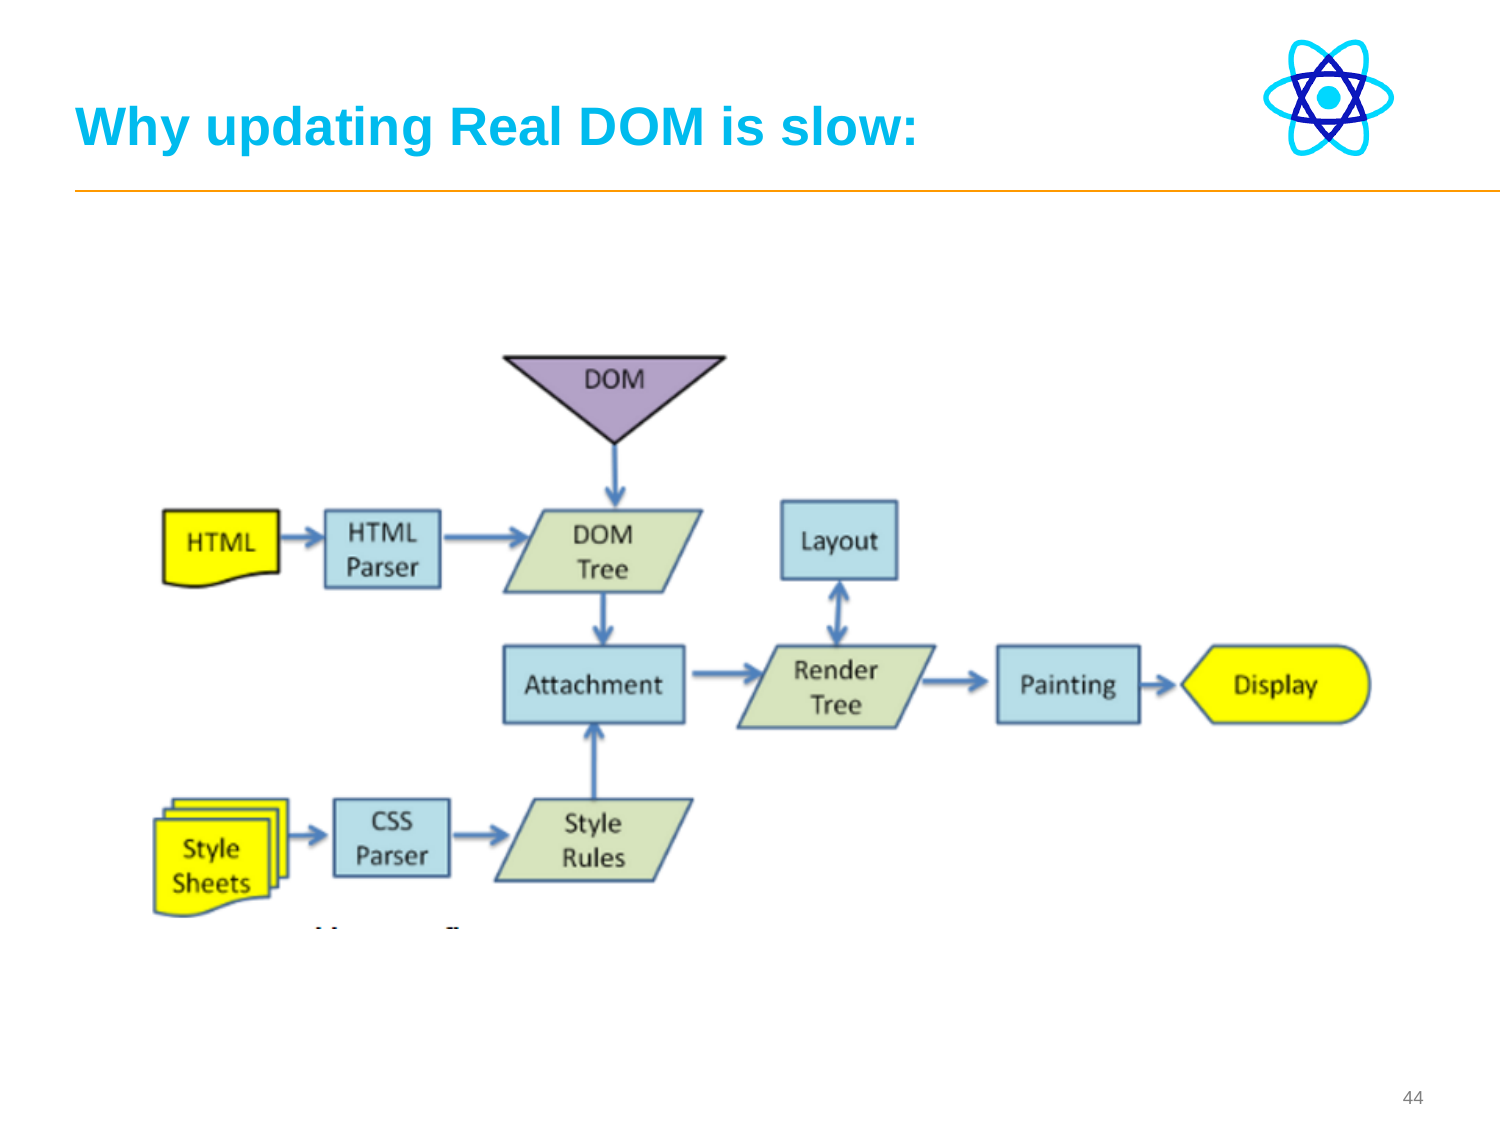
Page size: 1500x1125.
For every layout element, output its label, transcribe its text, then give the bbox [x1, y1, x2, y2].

picture [137, 314, 1455, 929]
title Why updating Real DOM is slow: [75, 27, 1422, 157]
